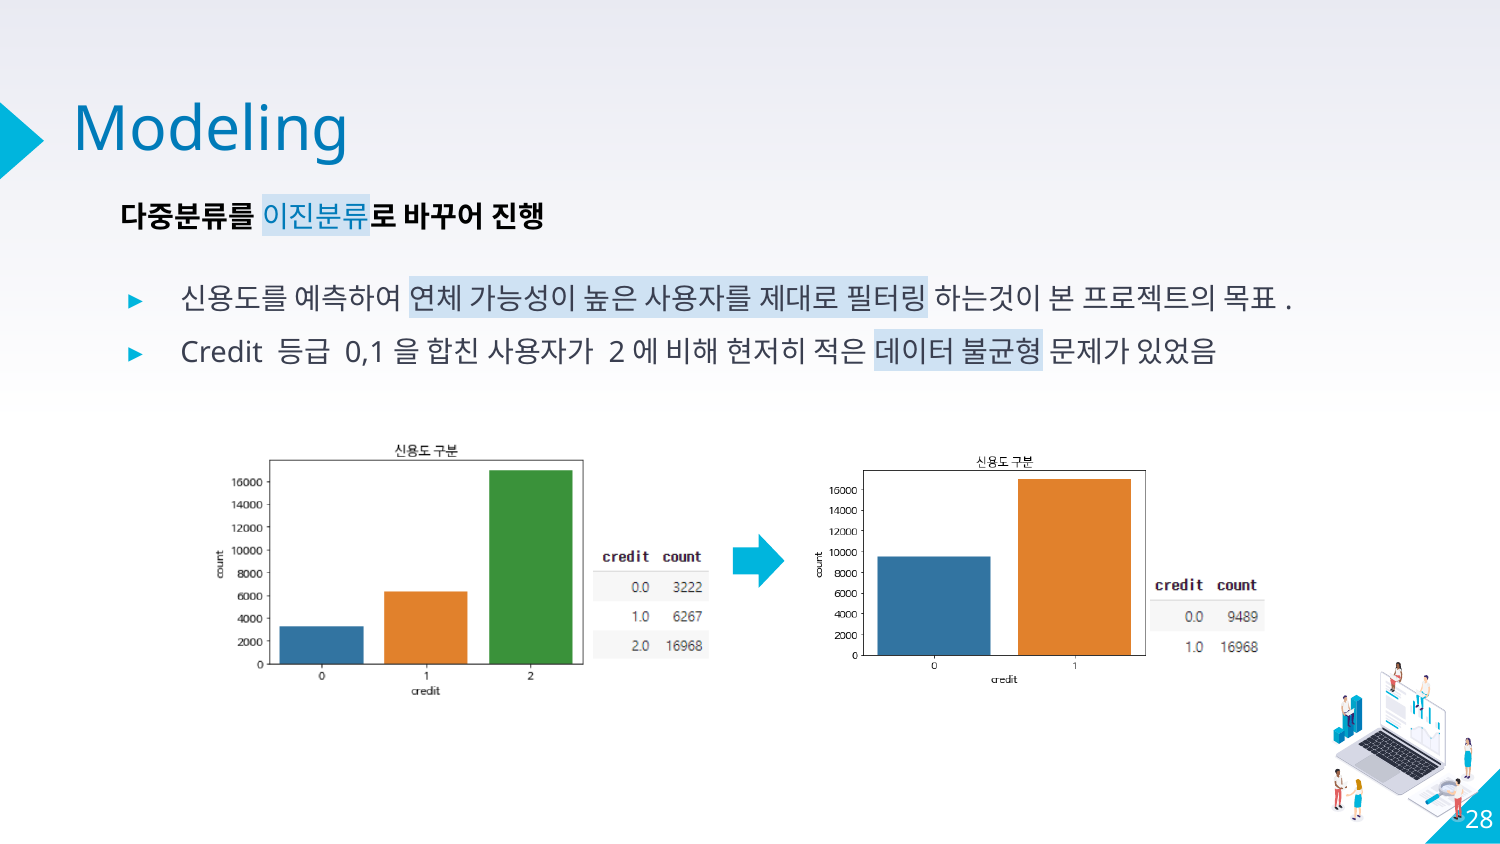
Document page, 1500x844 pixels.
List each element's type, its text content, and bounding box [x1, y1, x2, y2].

text_box 다중분류를 이진분류로 바꾸어 진행 [105, 183, 585, 249]
picture [211, 439, 585, 702]
title Modeling [72, 102, 386, 244]
picture [808, 451, 1267, 690]
slide_number ‹#› [1418, 760, 1494, 838]
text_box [1331, 661, 1479, 823]
list 신용도를 예측하여 연체 가능성이 높은 사용자를 제대로 필터링 하는것이 본 프로젝트의 목표. Credit 등급 0,1을 합친 사용자가 2에 비해 현저히 적은 데이터 불균형 문제가 있었음 [105, 263, 1464, 739]
picture [593, 546, 710, 663]
